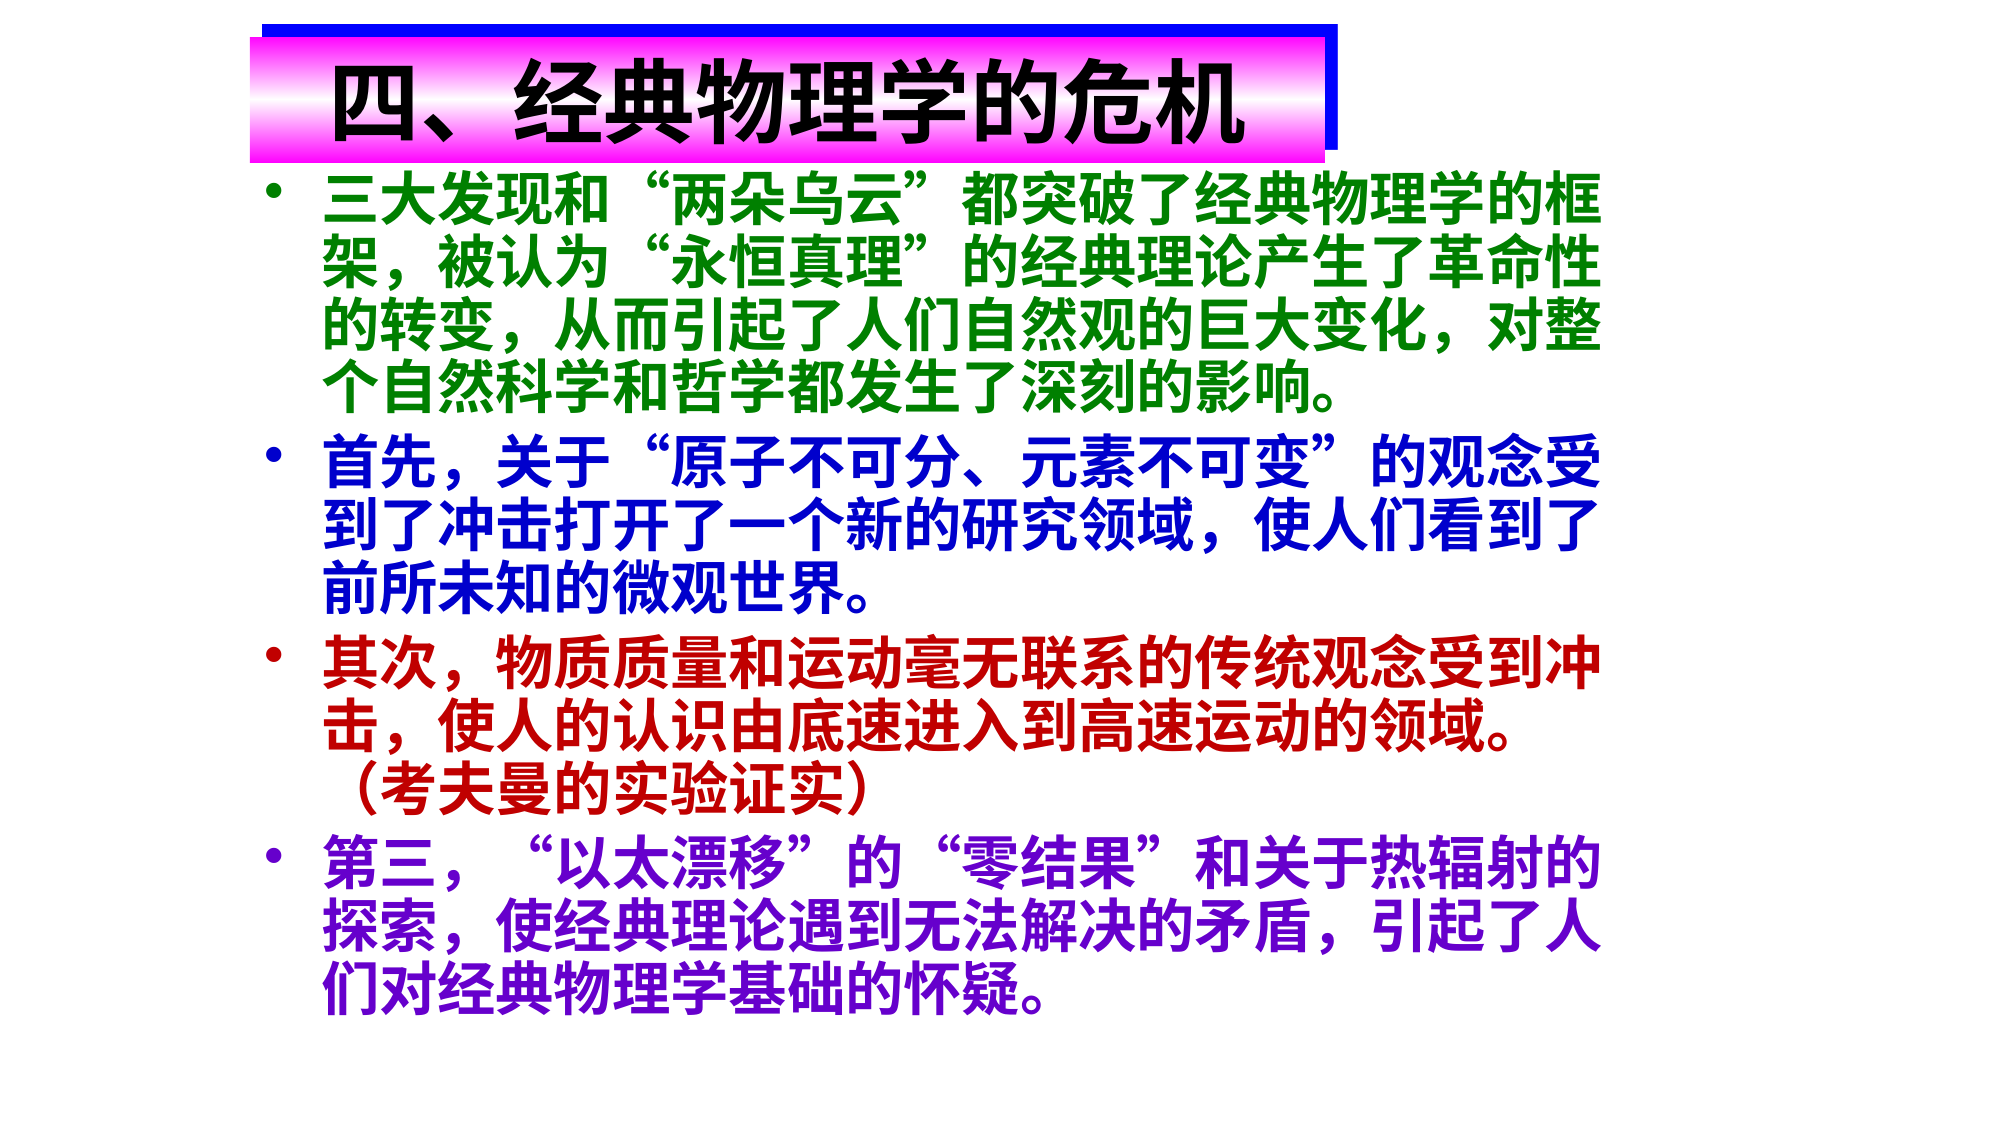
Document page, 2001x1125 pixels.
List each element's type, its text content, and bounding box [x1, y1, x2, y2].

text_box 四、经典物理学的危机 [249, 37, 1325, 162]
text_box 三大发现和“两朵乌云”都突破了经典物理学的框架，被认为“永恒真理”的经典理论产生了革命性的转变，从而引起了人们自然观的巨大变化，对整个自然科学和哲学都发生了深刻的影响。 首先，关于“原子不可分、元素不可变”的观念受到了冲击打开了一个新的研究领域，使人们看到了前所未知的微观世界。 其次，物质质量和运动毫无联系的传统观念受到冲击，使人的认识由底速进入到高速运动的领域。（考夫曼的实验证实） 第三，“以太漂移”的“零结果”和关于热辐射的探索，使经典理论遇到无法解决的矛盾，引起了人们对经典物理学基础的怀疑。 [249, 162, 1675, 1125]
